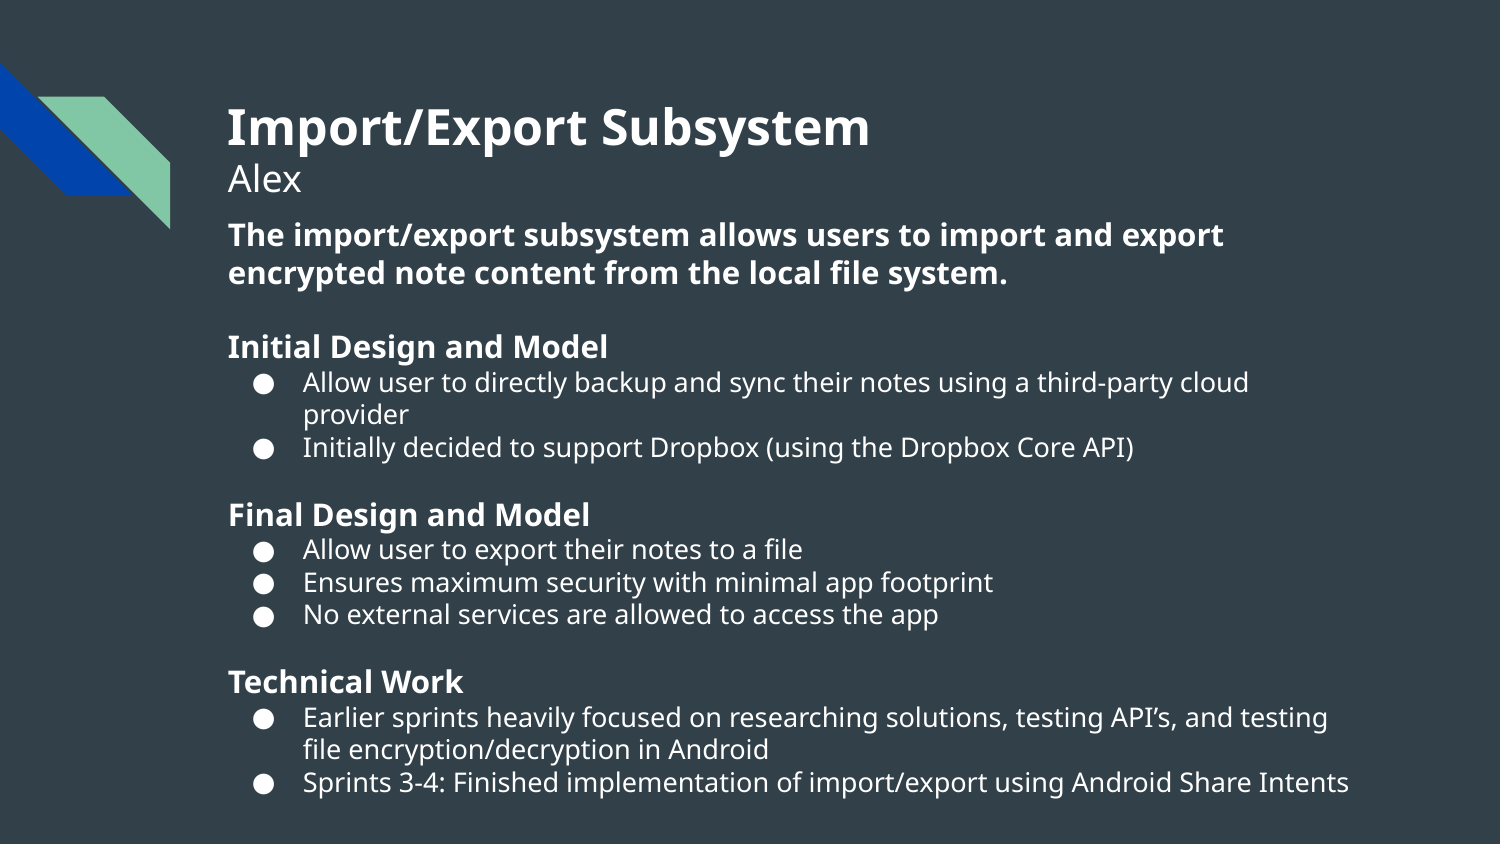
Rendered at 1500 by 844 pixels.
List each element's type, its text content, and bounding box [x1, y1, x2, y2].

title Import/Export Subsystem Alex [212, 80, 1368, 200]
list The import/export subsystem allows users to import and export encrypted note content from the local file system. Initial Design and Model Allow user to directly backup and sync their notes using a third-party cloud provider Initially decided to support Dropbox (using the Dropbox Core API) Final Design and Model Allow user to export their notes to a file Ensures maximum security with minimal app footprint No external services are allowed to access the app Technical Work Earlier sprints heavily focused on researching solutions, testing API’s, and testing file encryption/decryption in Android Sprints 3-4: Finished implementation of import/export using Android Share Intents [212, 200, 1368, 795]
